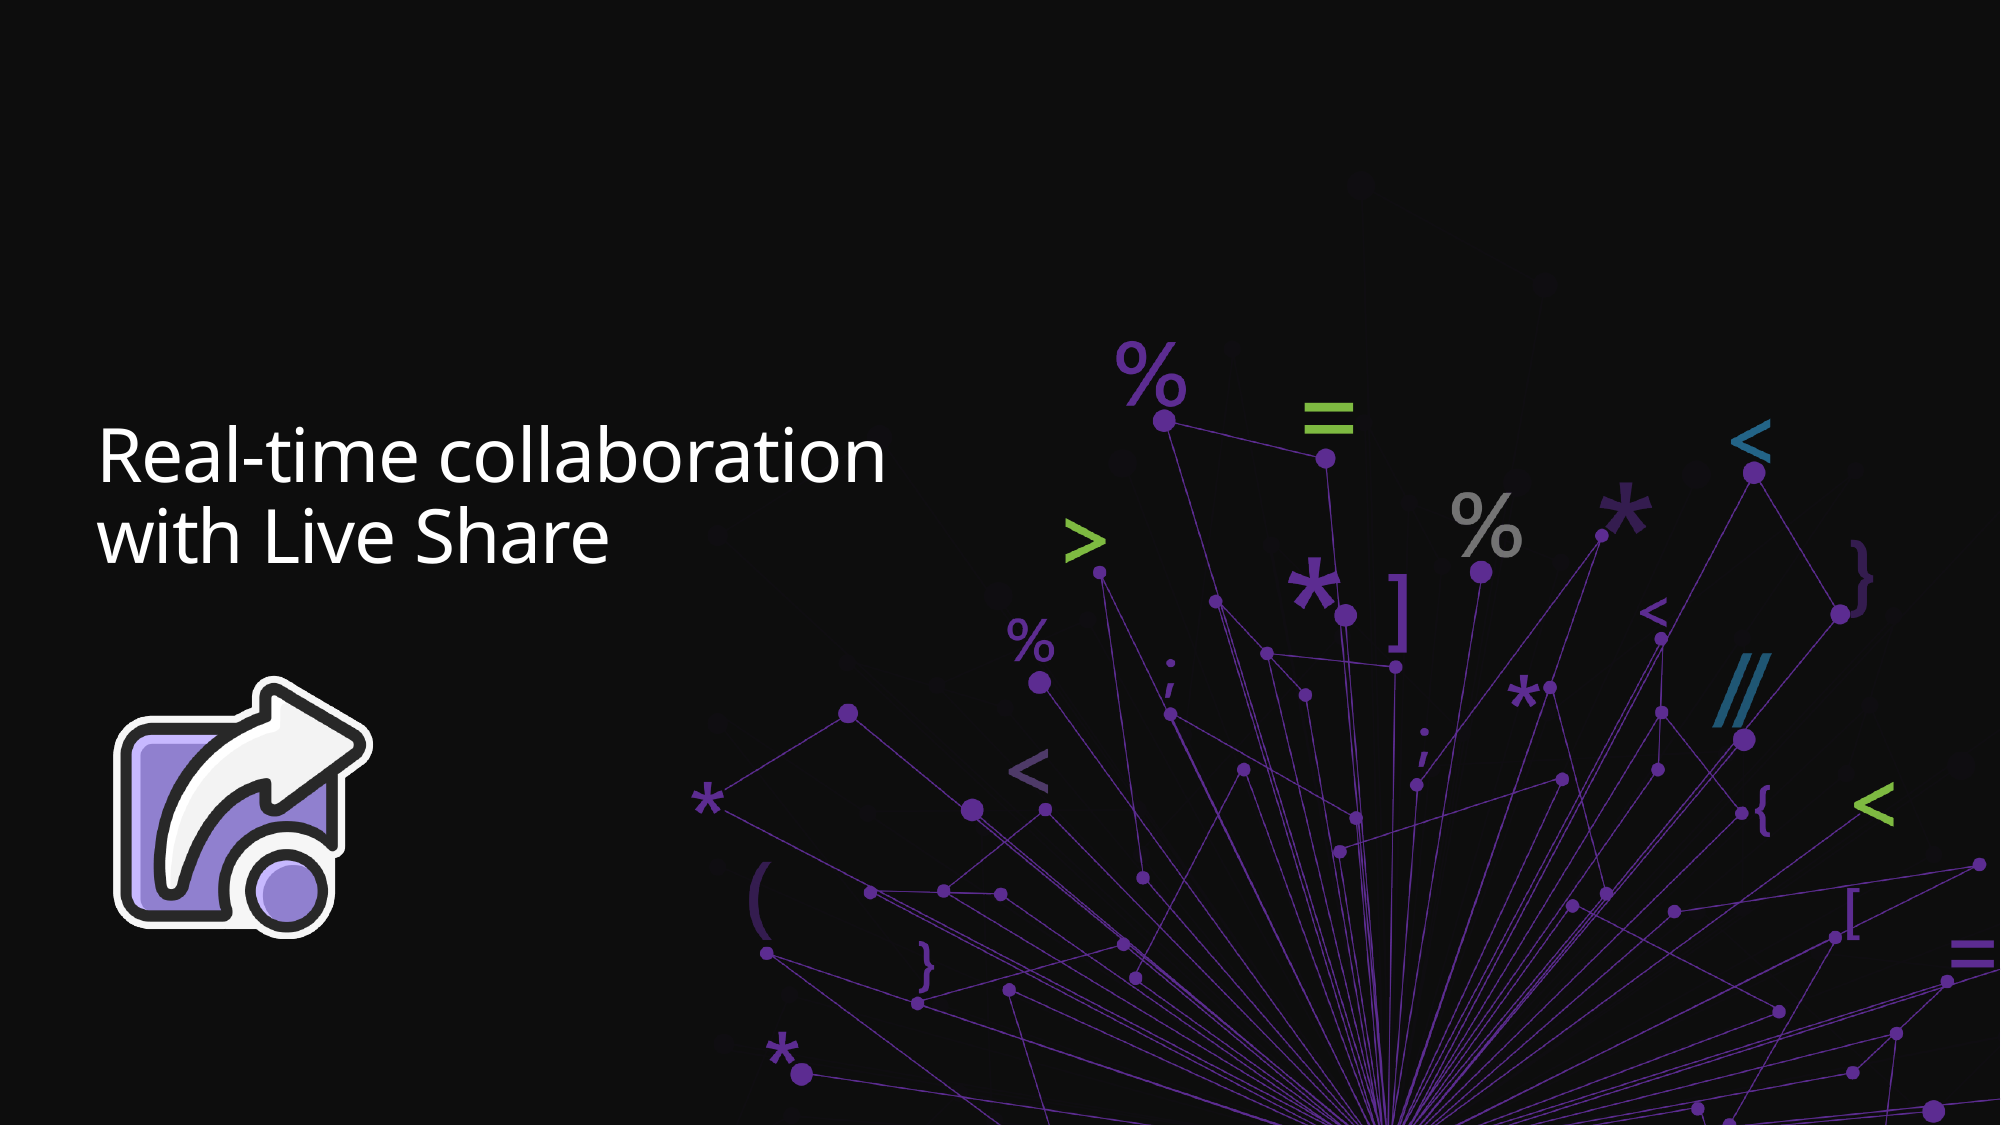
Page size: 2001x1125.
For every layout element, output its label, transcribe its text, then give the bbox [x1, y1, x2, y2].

picture [691, 171, 2001, 1125]
picture [111, 675, 375, 939]
title Real-time collaboration with Live Share [96, 416, 1596, 580]
